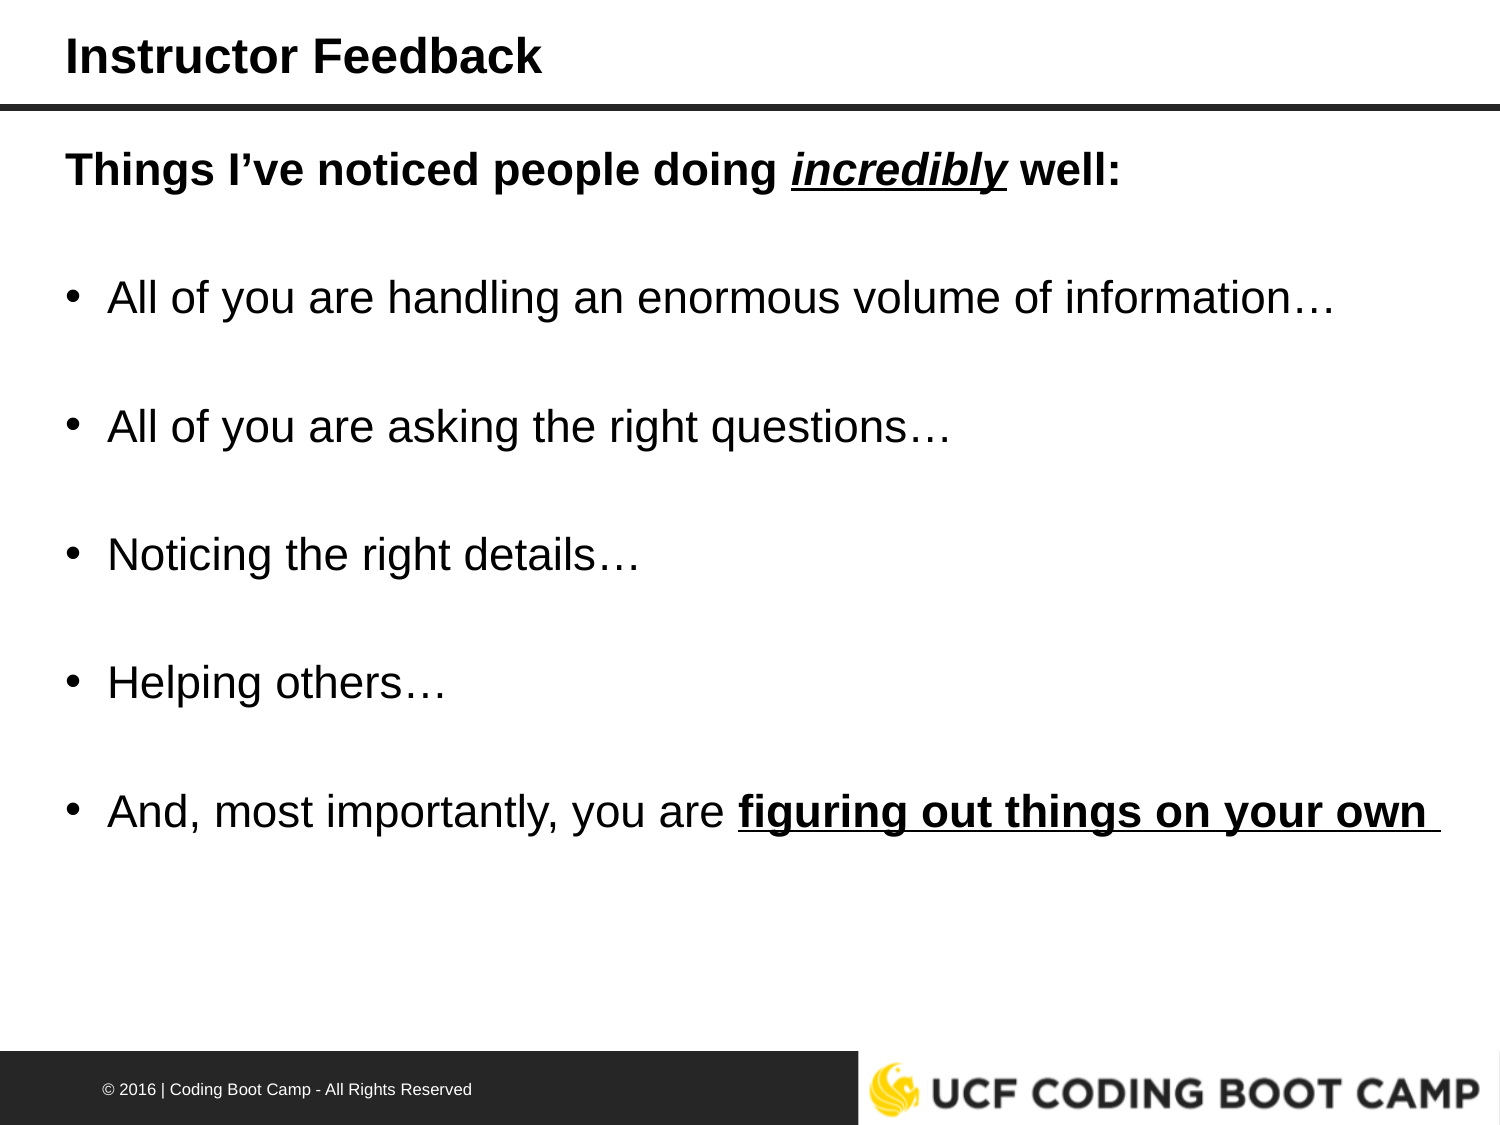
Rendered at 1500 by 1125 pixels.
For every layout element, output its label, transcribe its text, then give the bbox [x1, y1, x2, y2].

text_box Things I’ve noticed people doing incredibly well: All of you are handling an enormous volume of information… All of you are asking the right questions… Noticing the right details… Helping others… And, most importantly, you are figuring out things on your own [49, 124, 1484, 863]
title Instructor Feedback [50, 0, 948, 108]
picture [858, 1051, 1500, 1125]
